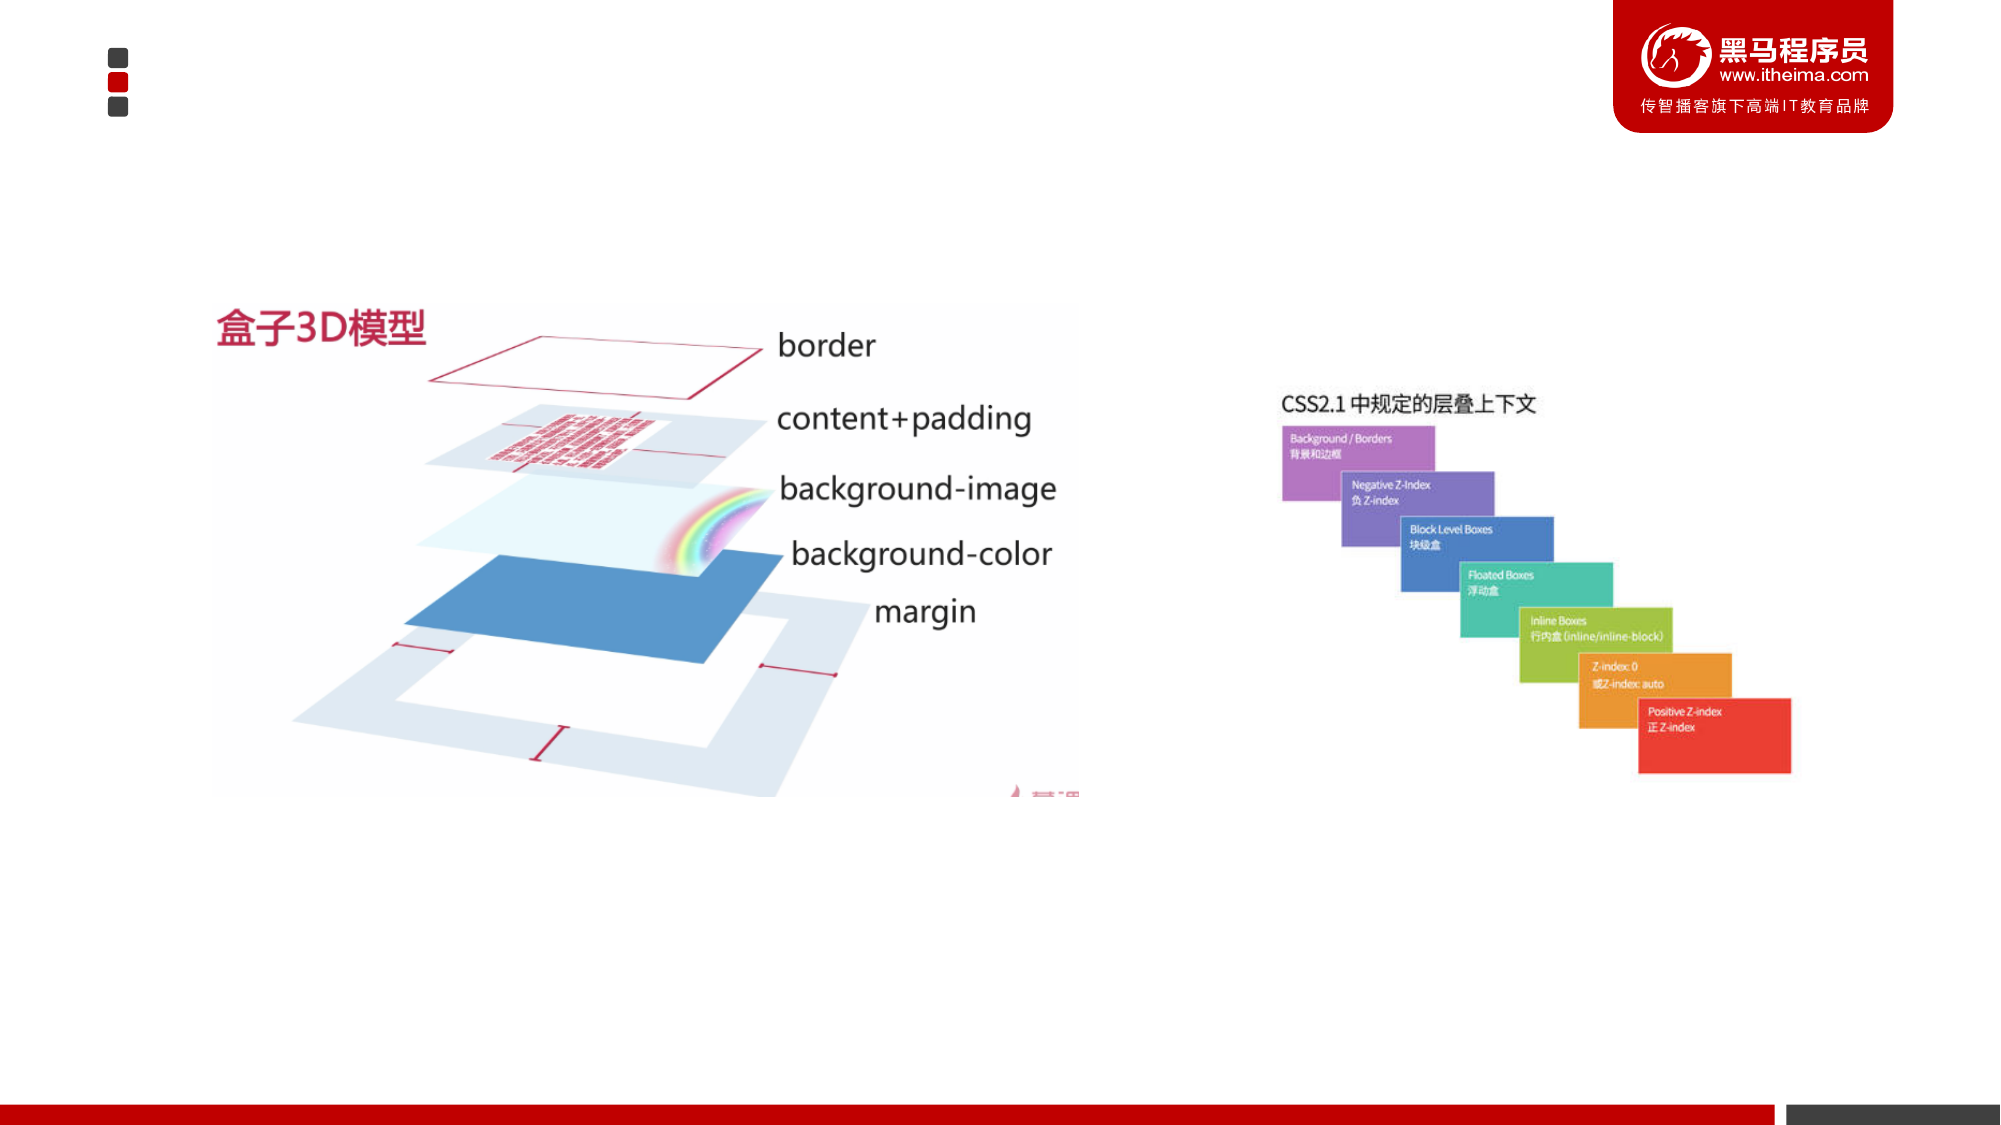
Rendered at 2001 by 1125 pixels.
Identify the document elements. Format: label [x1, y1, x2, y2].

picture [211, 302, 1080, 797]
picture [1213, 375, 1882, 784]
picture [1616, 11, 1894, 125]
